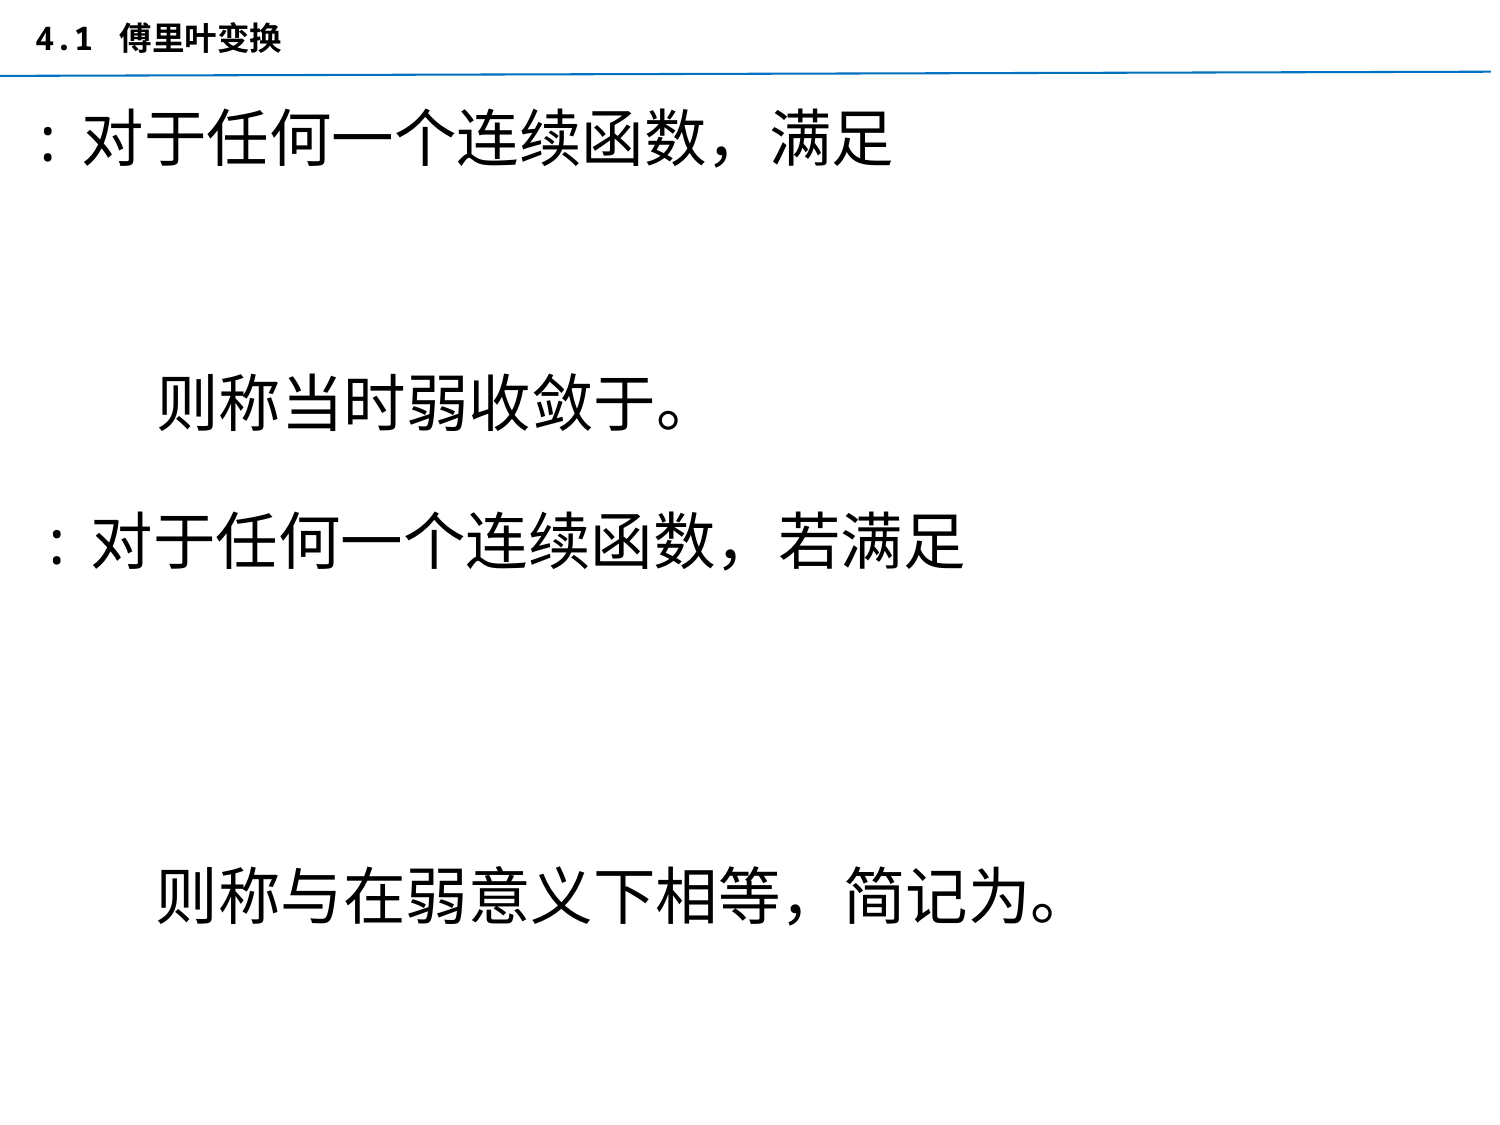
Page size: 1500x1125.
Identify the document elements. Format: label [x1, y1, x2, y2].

text_box [0, 0, 1491, 76]
